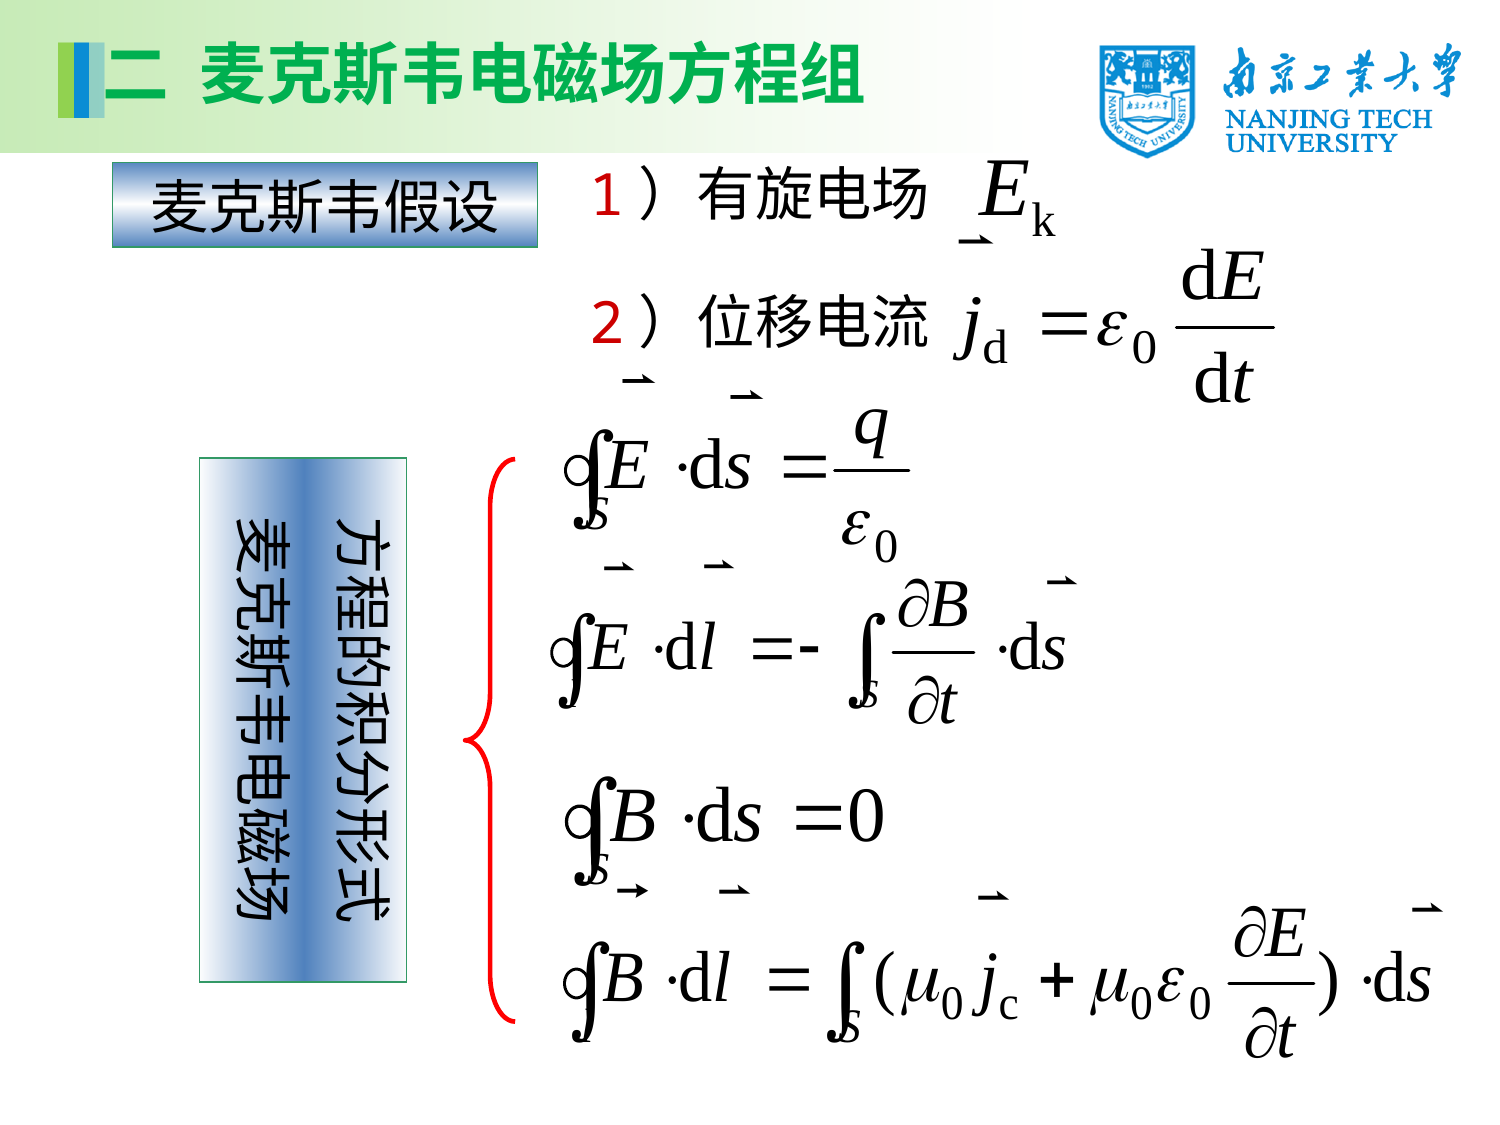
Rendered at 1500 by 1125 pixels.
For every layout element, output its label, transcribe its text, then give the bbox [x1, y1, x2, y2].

text_box 二 麦克斯韦电磁场方程组 [87, 24, 1500, 120]
picture [1169, 120, 1189, 124]
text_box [112, 124, 1351, 419]
picture [1194, 120, 1228, 124]
picture [1383, 120, 1393, 125]
picture [0, 0, 1500, 1125]
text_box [199, 374, 1451, 1074]
picture [1106, 120, 1125, 124]
picture [1128, 120, 1166, 124]
